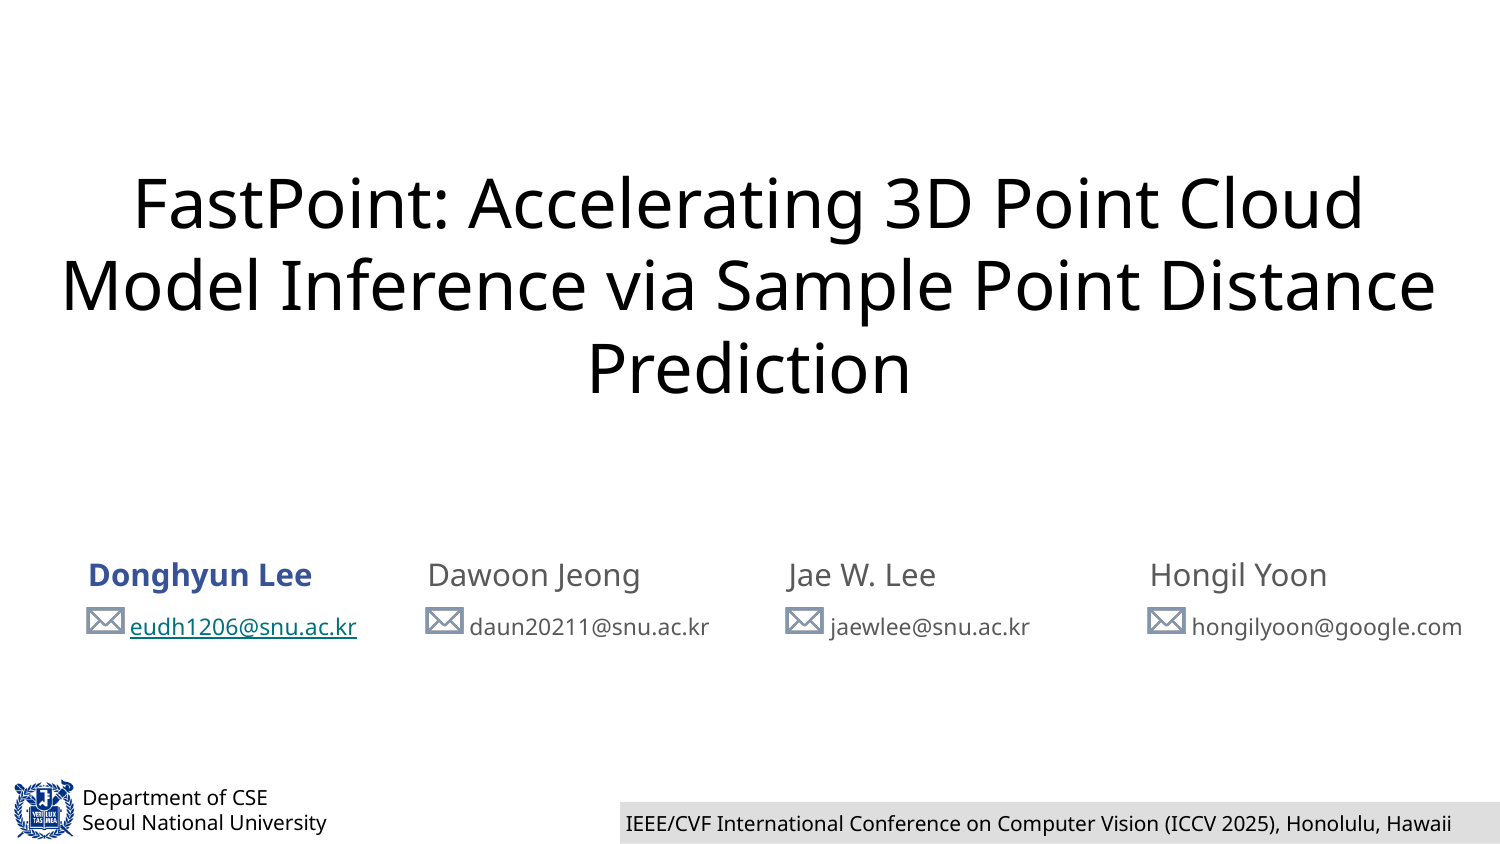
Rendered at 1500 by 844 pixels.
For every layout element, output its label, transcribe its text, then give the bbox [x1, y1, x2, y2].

table_cell daun20211@snu.ac.kr [412, 603, 422, 651]
table_cell eudh1206@snu.ac.kr [73, 603, 83, 651]
table_cell hongilyoon@google.com [1135, 603, 1144, 651]
picture [422, 598, 467, 643]
table_header Donghyun Lee [73, 546, 412, 603]
table_cell eudh1206@snu.ac.kr [127, 603, 412, 651]
table_cell jaewlee@snu.ac.kr [774, 603, 782, 651]
table_cell hongilyoon@google.com [1188, 603, 1496, 651]
picture [782, 598, 827, 643]
table_header Jae W. Lee [774, 546, 1135, 603]
picture [1144, 598, 1189, 643]
table_header Dawoon Jeong [412, 546, 774, 603]
title FastPoint: Accelerating 3D Point Cloud Model Inference via Sample Point Distance Prediction [12, 228, 1486, 422]
table_header Hongil Yoon [1135, 546, 1496, 603]
picture [13, 778, 75, 840]
picture [83, 598, 128, 643]
table_cell jaewlee@snu.ac.kr [826, 603, 1135, 651]
table_cell daun20211@snu.ac.kr [466, 603, 774, 651]
